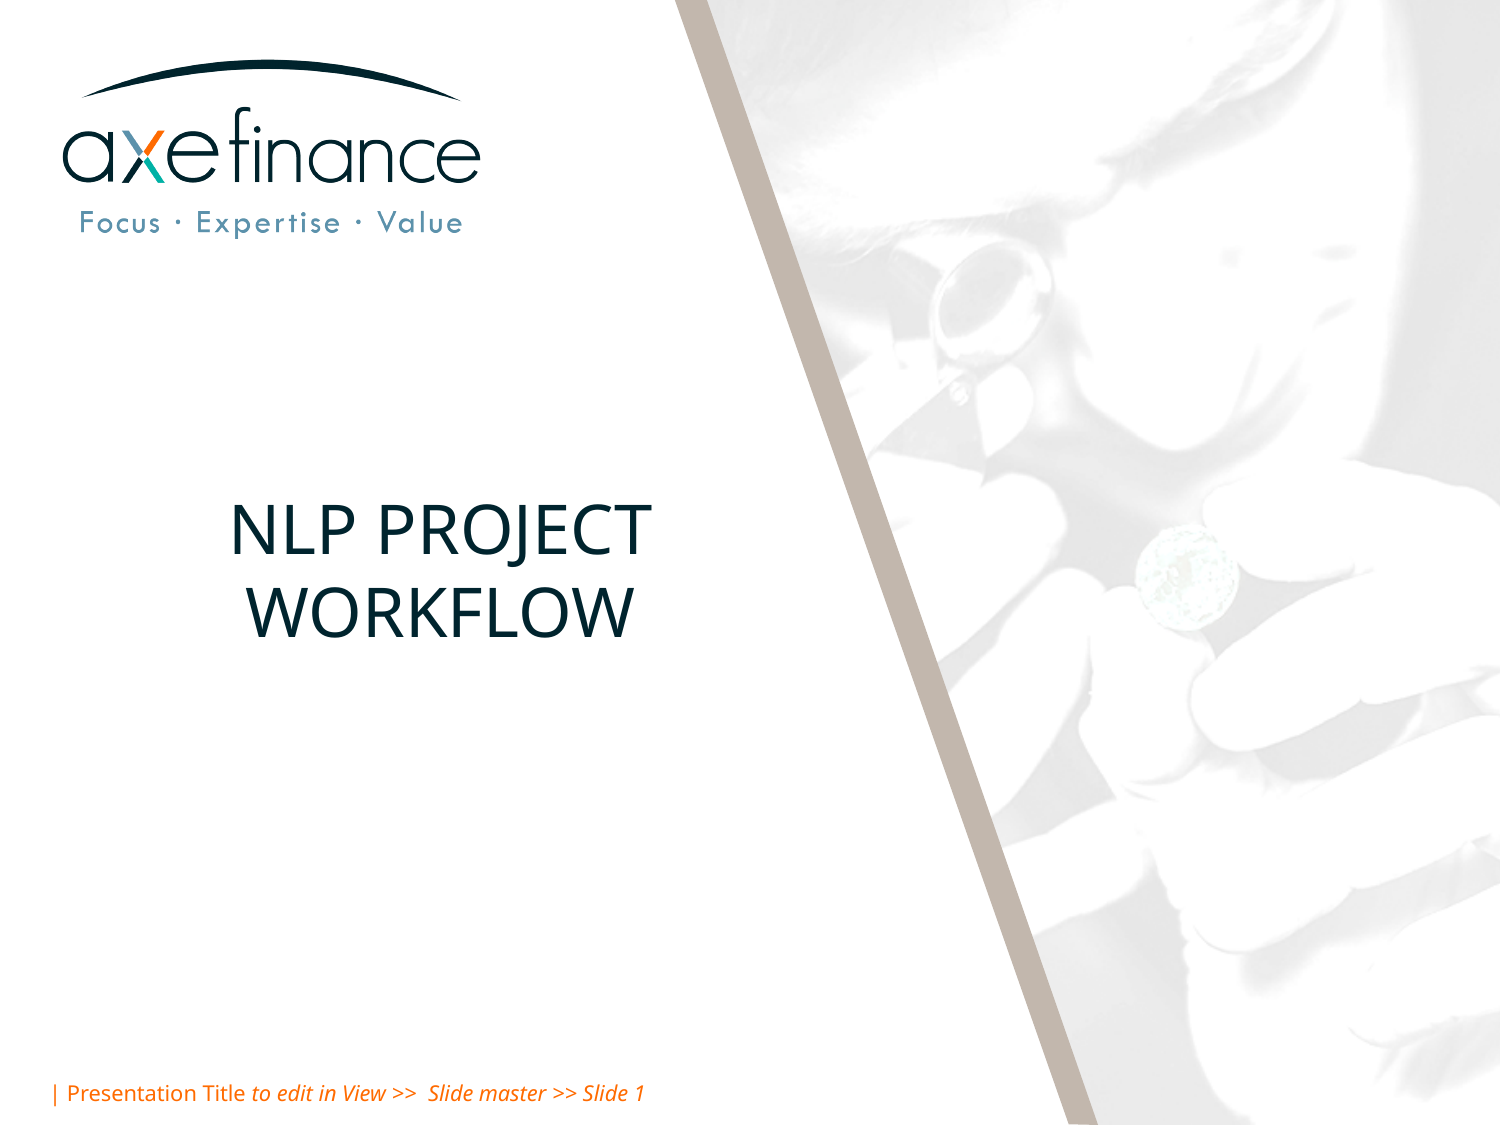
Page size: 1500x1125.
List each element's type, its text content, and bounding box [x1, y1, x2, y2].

picture [34, 37, 498, 262]
title NLP project workflow [15, 557, 866, 659]
